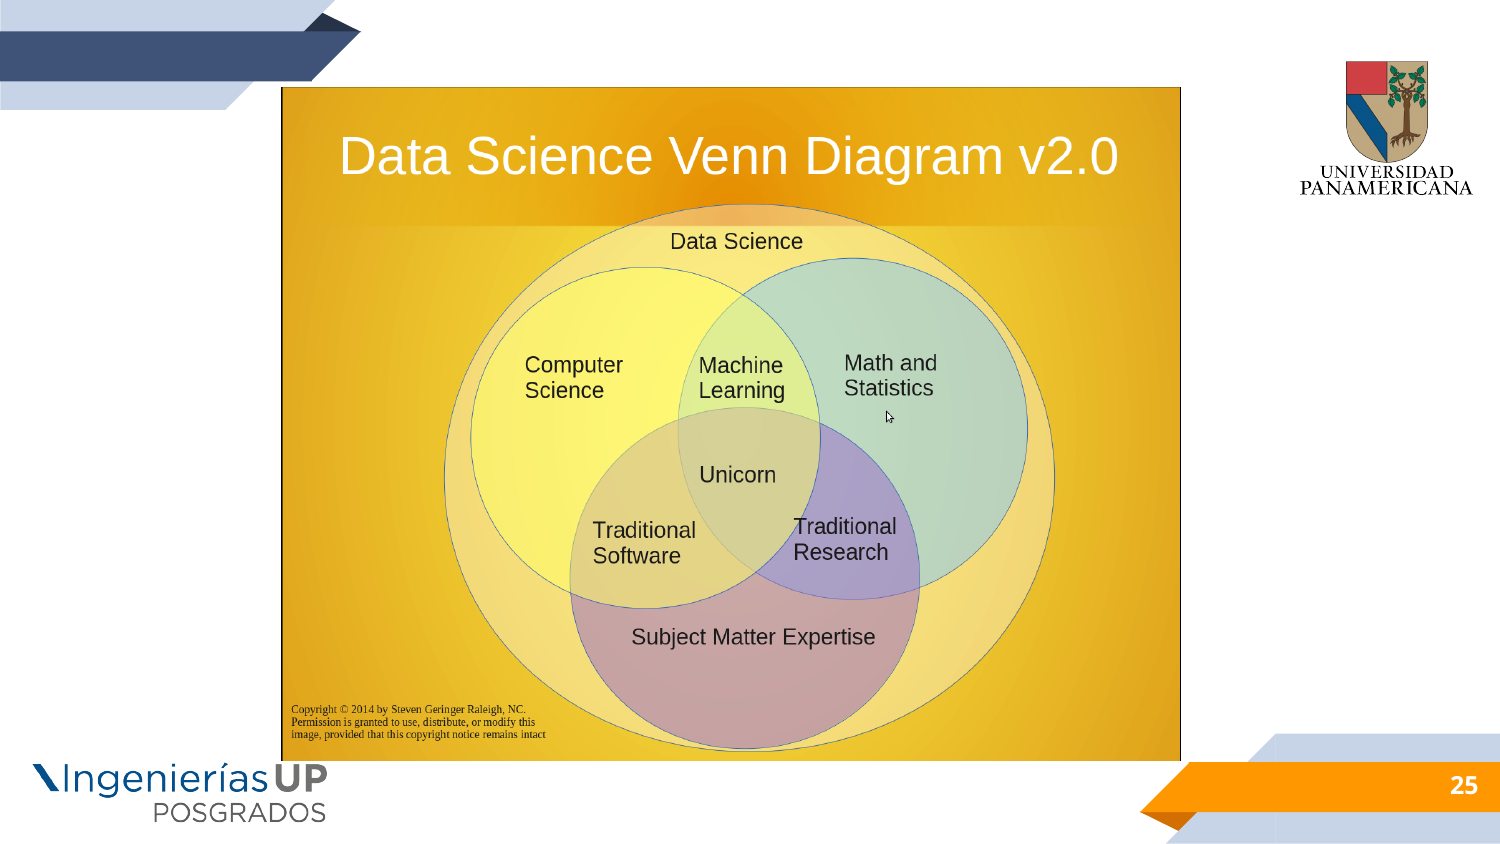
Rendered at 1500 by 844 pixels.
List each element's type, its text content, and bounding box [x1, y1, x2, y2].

picture [15, 87, 1181, 844]
slide_number 25 [1249, 760, 1494, 813]
picture [1286, 44, 1490, 210]
